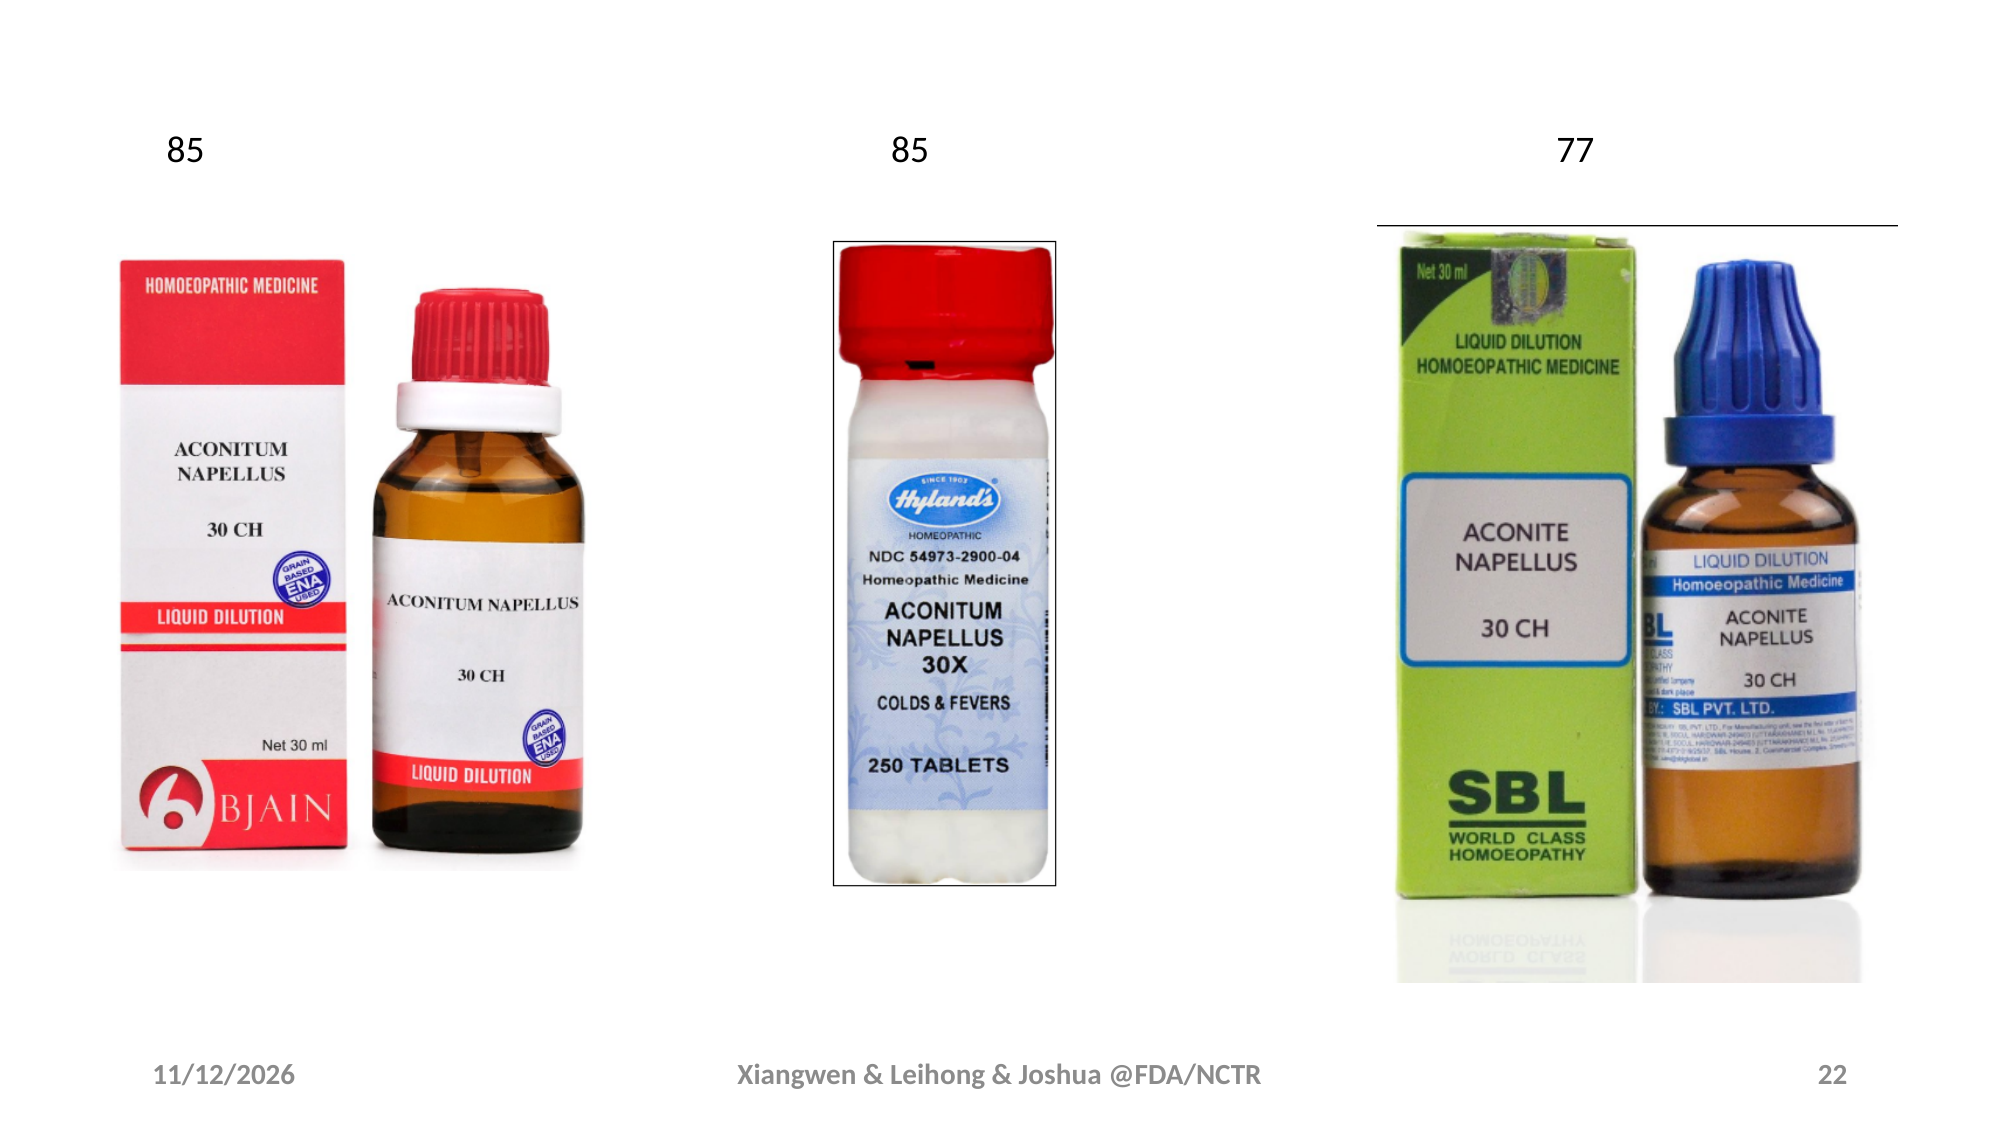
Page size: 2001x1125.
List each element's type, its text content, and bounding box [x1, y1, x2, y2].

footer Xiangwen & Leihong & Joshua @FDA/NCTR [662, 1042, 1338, 1103]
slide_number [137, 1042, 588, 1103]
slide_number 22 [1412, 1042, 1863, 1103]
picture [1377, 225, 1898, 983]
text_box 85 85 77 [151, 118, 1881, 178]
picture [108, 254, 617, 871]
picture [825, 234, 1068, 891]
